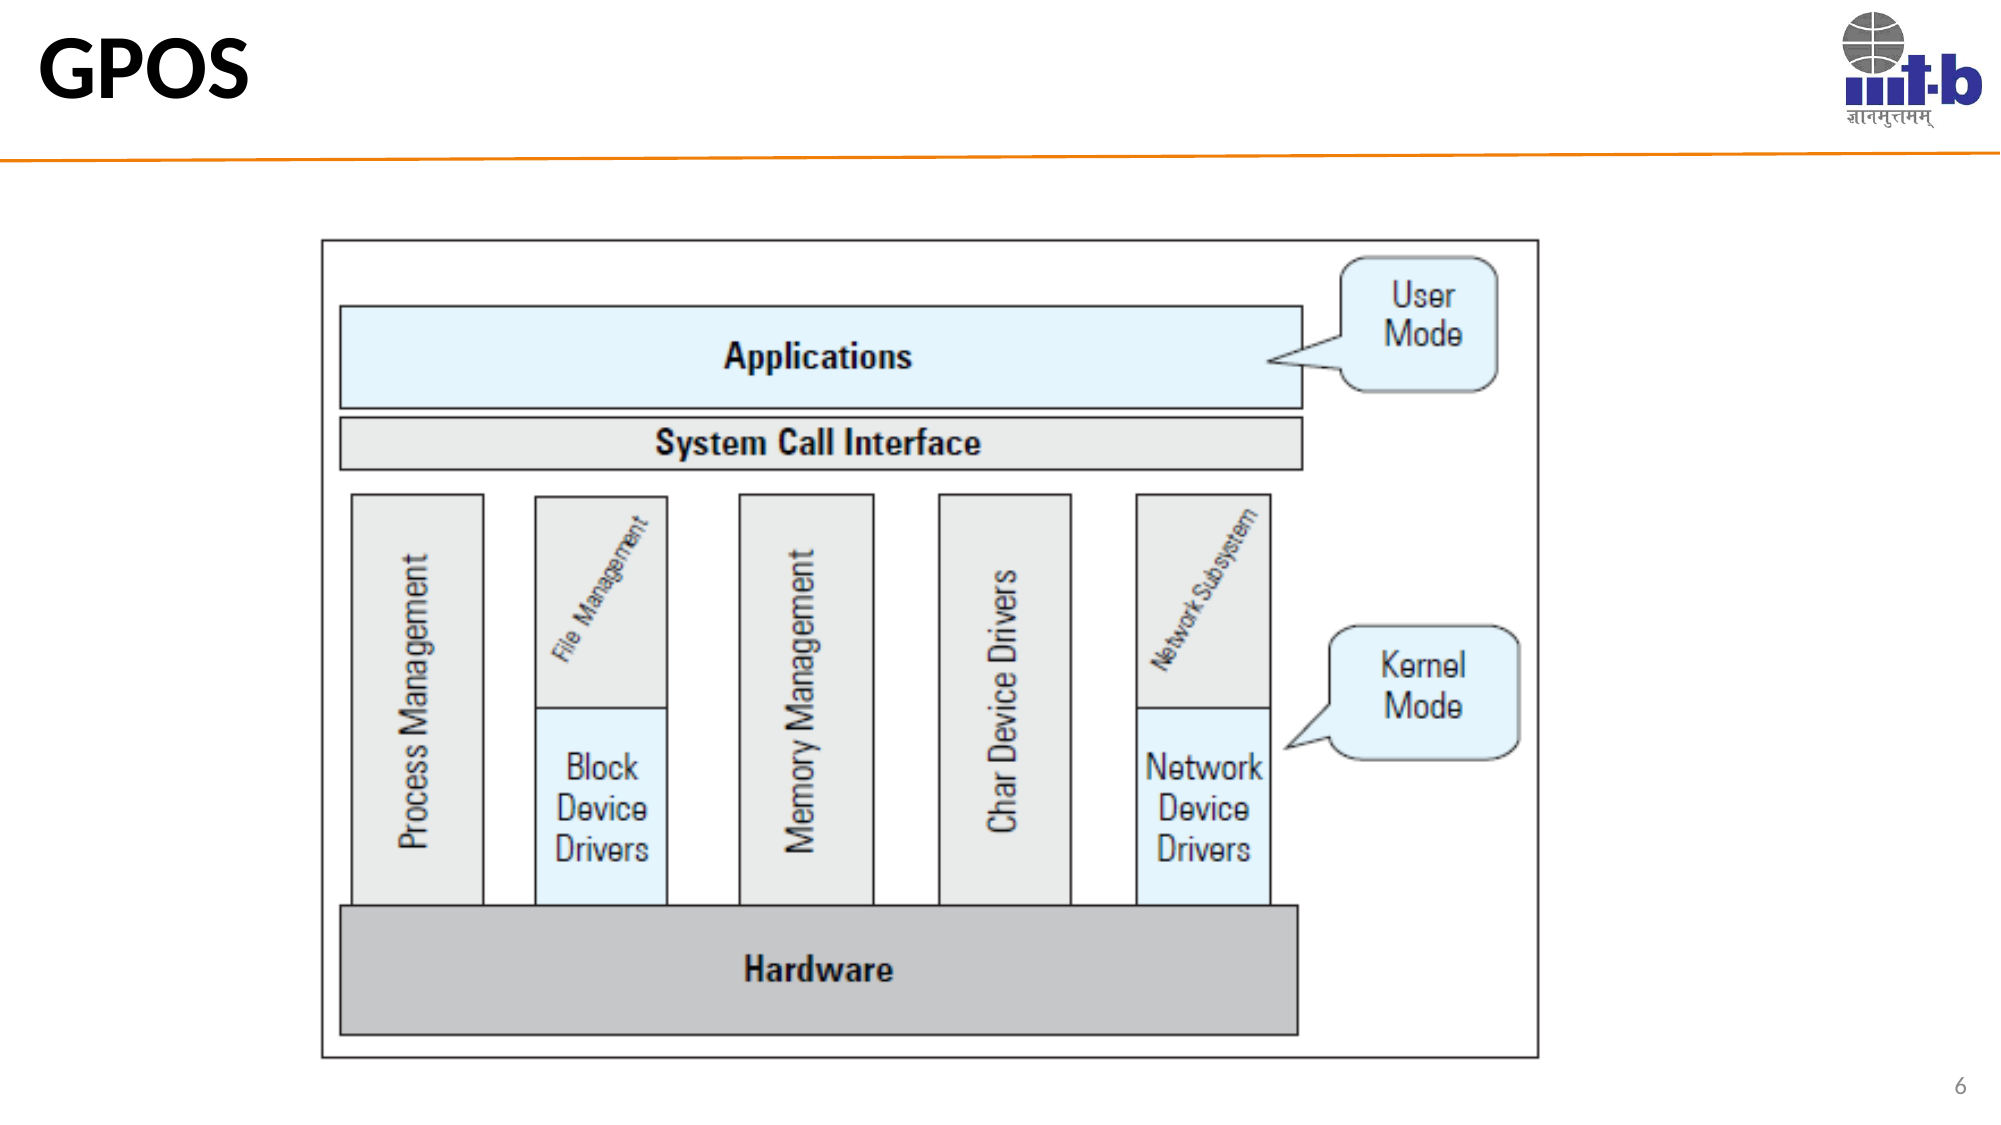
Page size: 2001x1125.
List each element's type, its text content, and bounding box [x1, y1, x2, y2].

title GPOS [23, 7, 1957, 132]
slide_number 6 [1532, 1054, 1983, 1115]
picture [1957, 8, 1983, 130]
picture [315, 224, 1549, 1073]
